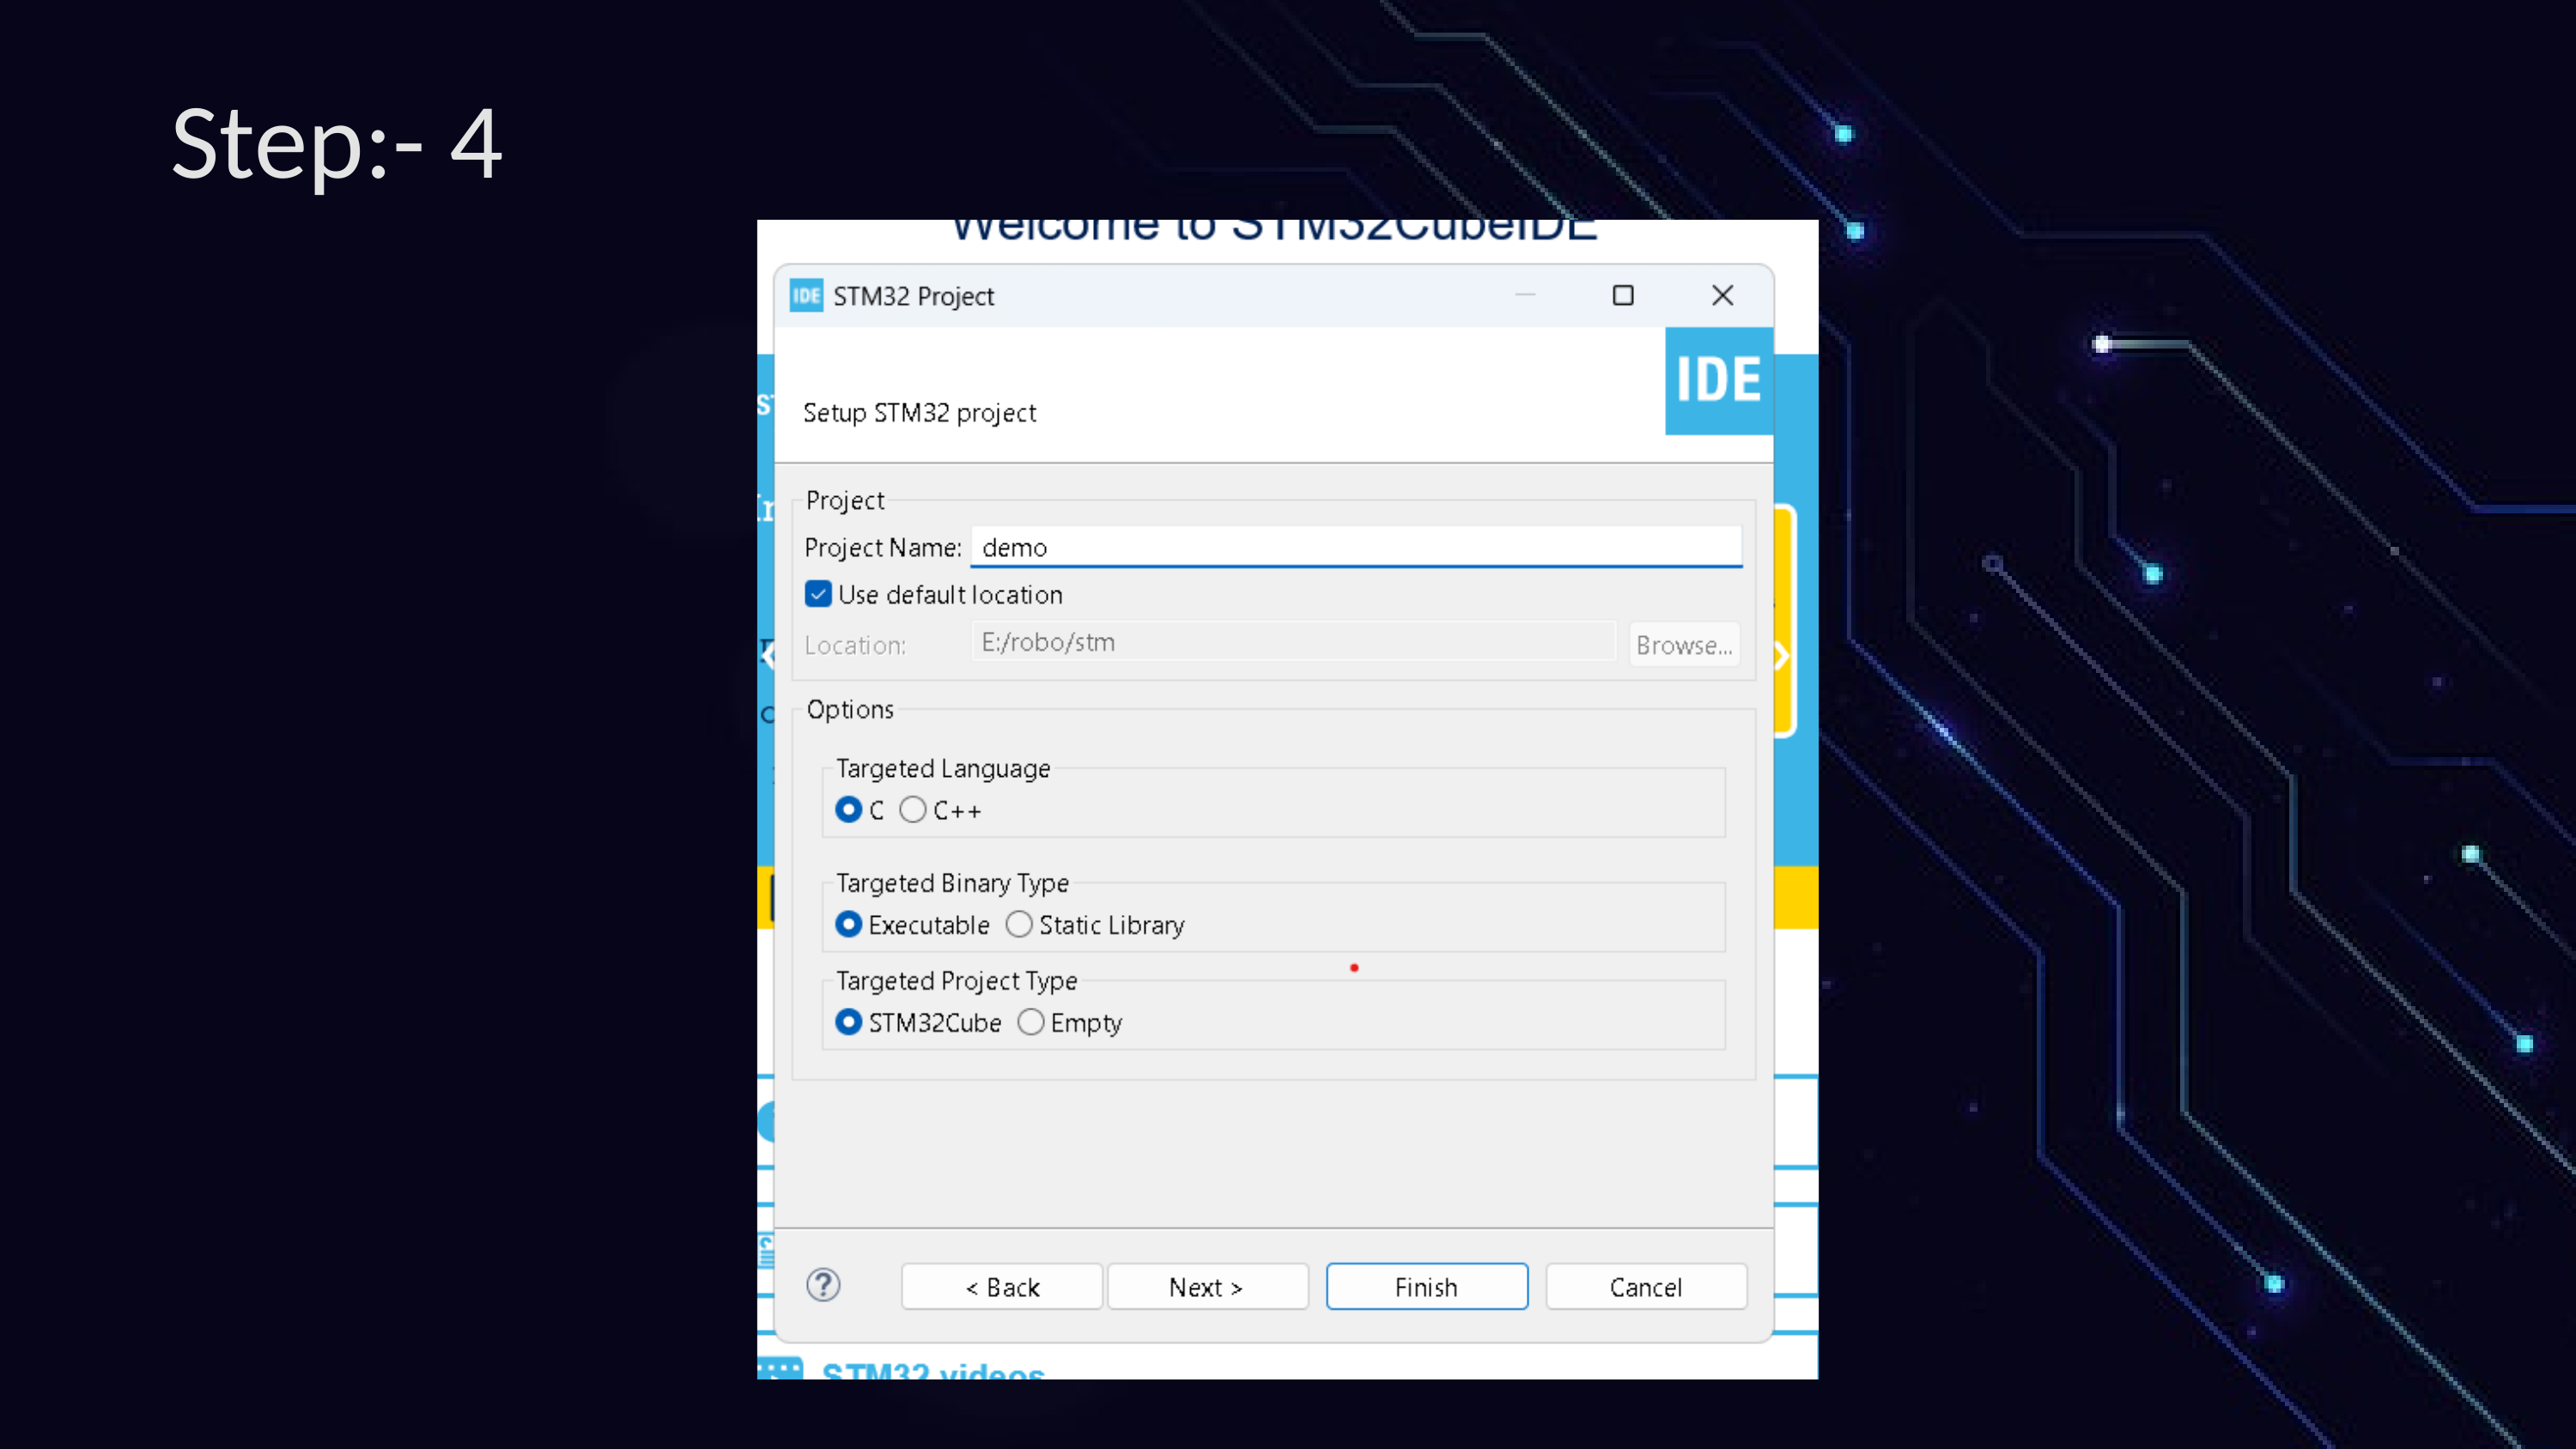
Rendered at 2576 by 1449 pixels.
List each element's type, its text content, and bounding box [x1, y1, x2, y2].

text_box Step:- 4 [161, 70, 514, 200]
text_box [756, 220, 1820, 1379]
text_box [0, 0, 2576, 1449]
